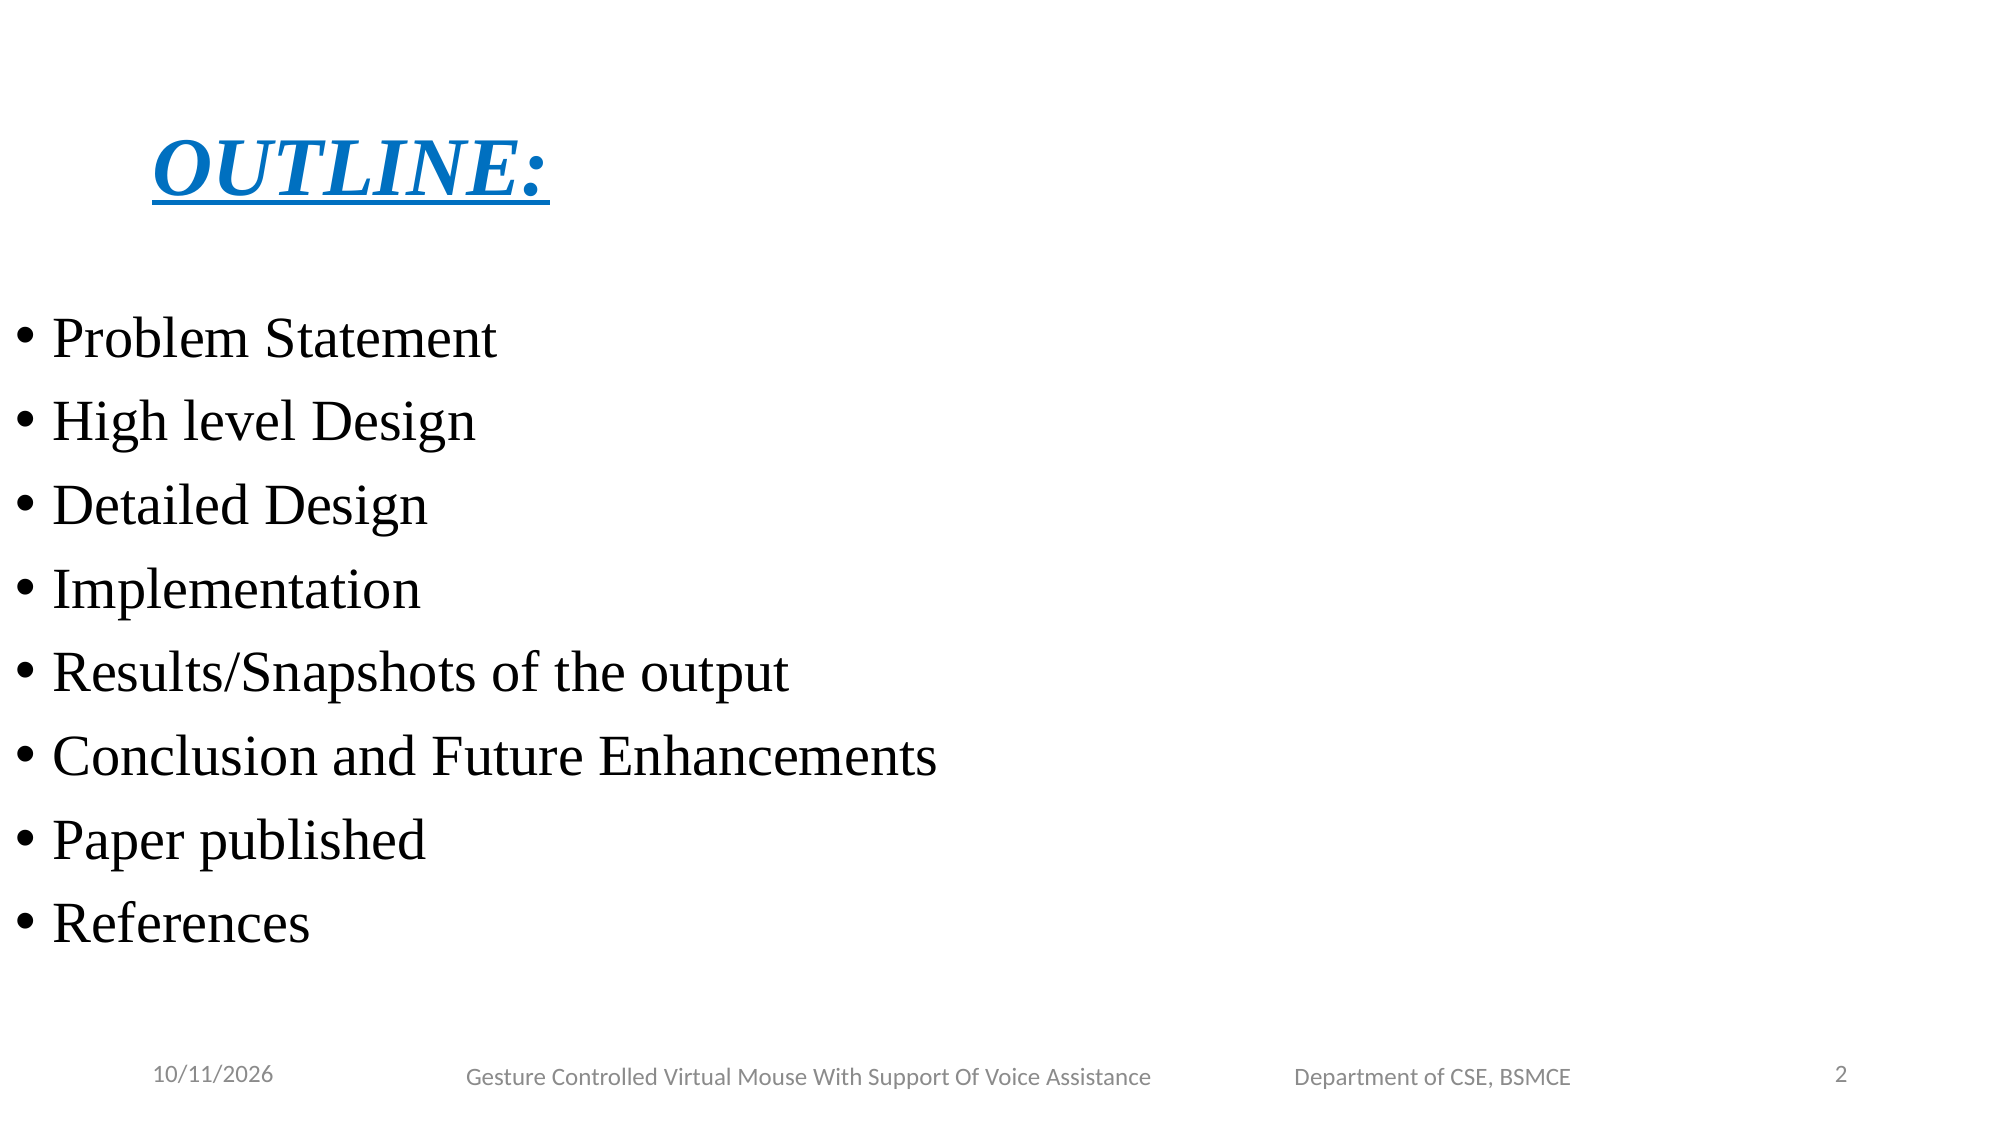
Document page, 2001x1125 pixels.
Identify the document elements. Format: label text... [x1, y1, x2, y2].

title OUTLINE: [137, 59, 1863, 278]
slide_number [137, 1042, 588, 1103]
list Problem Statement High level Design Detailed Design Implementation Results/Snapshots of the output Conclusion and Future Enhancements Paper published References [0, 299, 1725, 1014]
slide_number 2 [1412, 1042, 1863, 1103]
footer Gesture Controlled Virtual Mouse With Support Of Voice Assistance Department of CSE, BSMCE [302, 1044, 1743, 1105]
